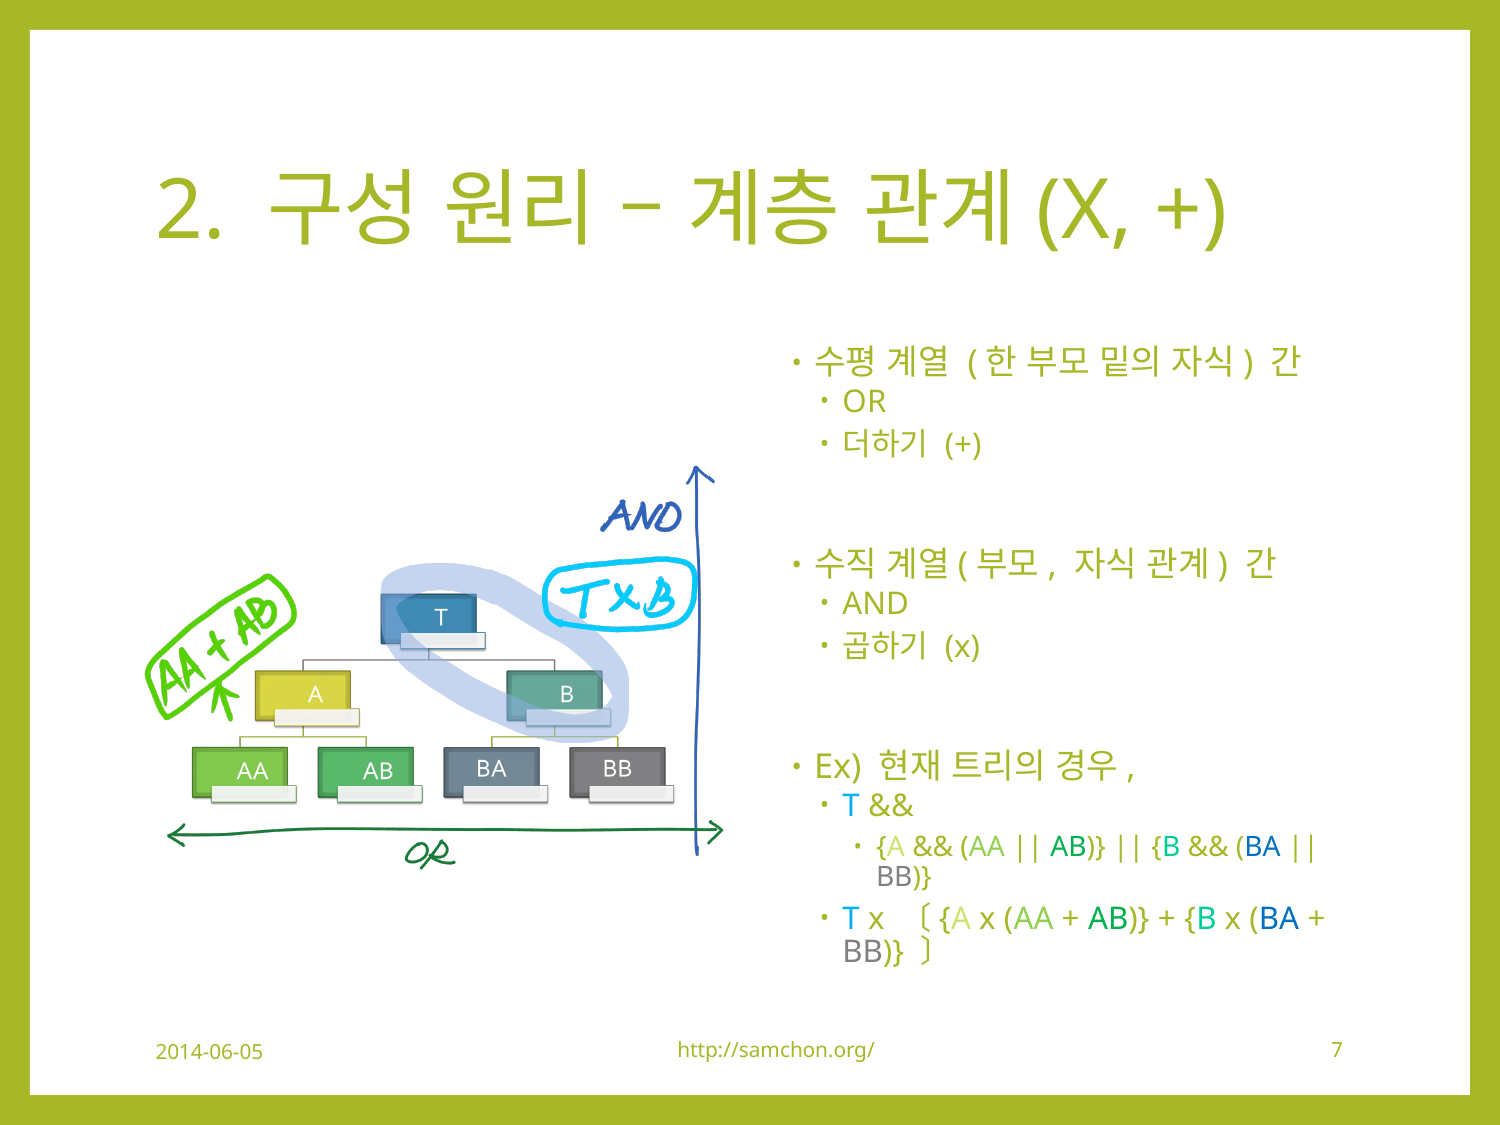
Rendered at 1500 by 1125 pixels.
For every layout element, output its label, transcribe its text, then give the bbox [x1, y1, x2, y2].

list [140, 462, 726, 873]
title 2. 구성 원리 – 계층 관계(X, +) [140, 99, 1356, 323]
list 수평 계열 (한 부모 밑의 자식) 간 OR 더하기 (+) 수직 계열(부모, 자식 관계) 간 AND 곱하기 (x) Ex) 현재 트리의 경우, T && {A && (AA || AB)} || {B && (BA || BB)} T x 〔{A x (AA + AB)} + {B x (BA + BB)} 〕 [771, 337, 1357, 998]
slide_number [140, 1020, 428, 1081]
slide_number 7 [1147, 1020, 1358, 1081]
footer http://samchon.org/ [485, 1020, 1067, 1081]
